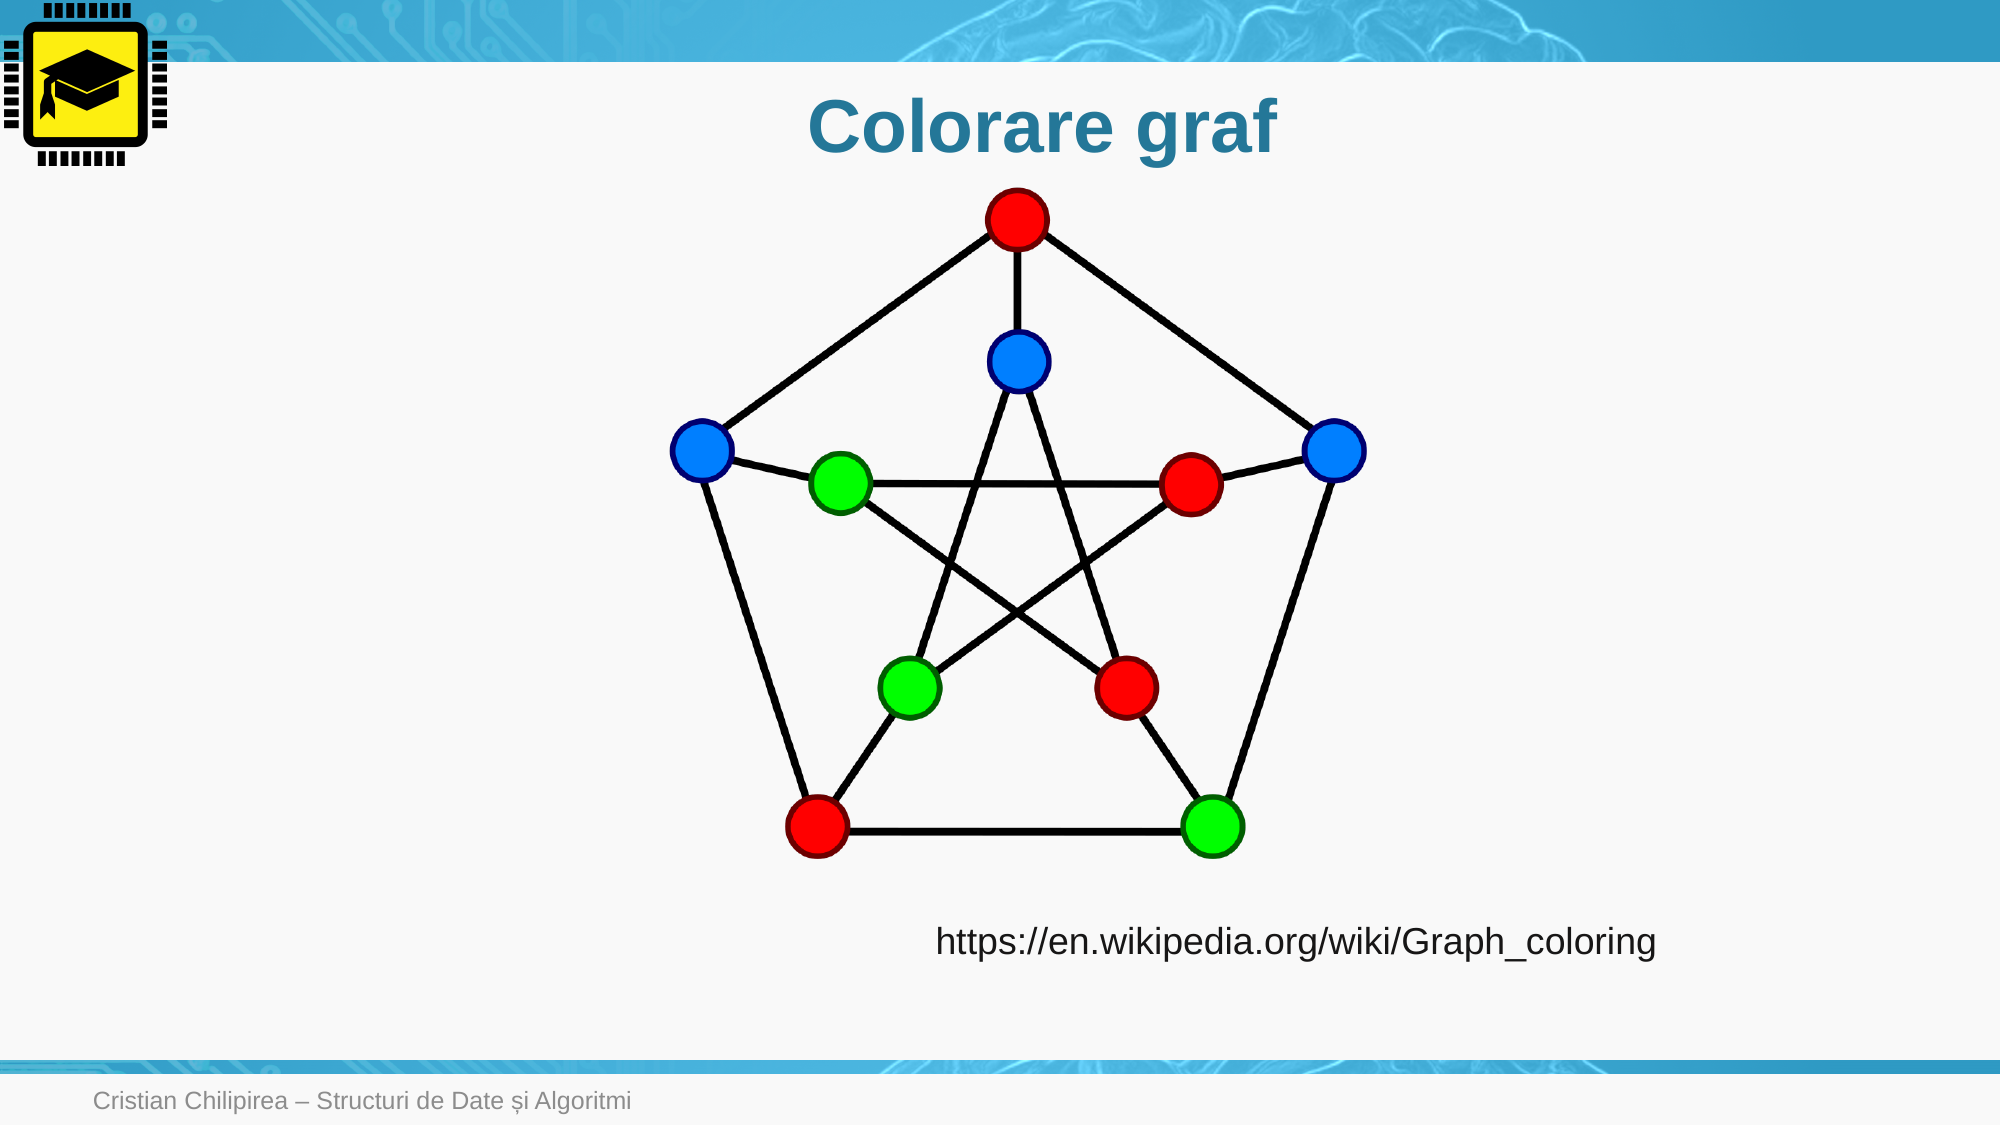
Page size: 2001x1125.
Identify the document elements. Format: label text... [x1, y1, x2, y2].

picture [0, 1060, 2000, 1074]
footer Cristian Chilipirea – Structuri de Date și Algoritmi [77, 1073, 1338, 1125]
picture [648, 169, 1387, 877]
text_box https://en.wikipedia.org/wiki/Graph_coloring [920, 910, 1922, 970]
picture [0, 0, 2000, 166]
title Colorare graf [170, 76, 1915, 180]
